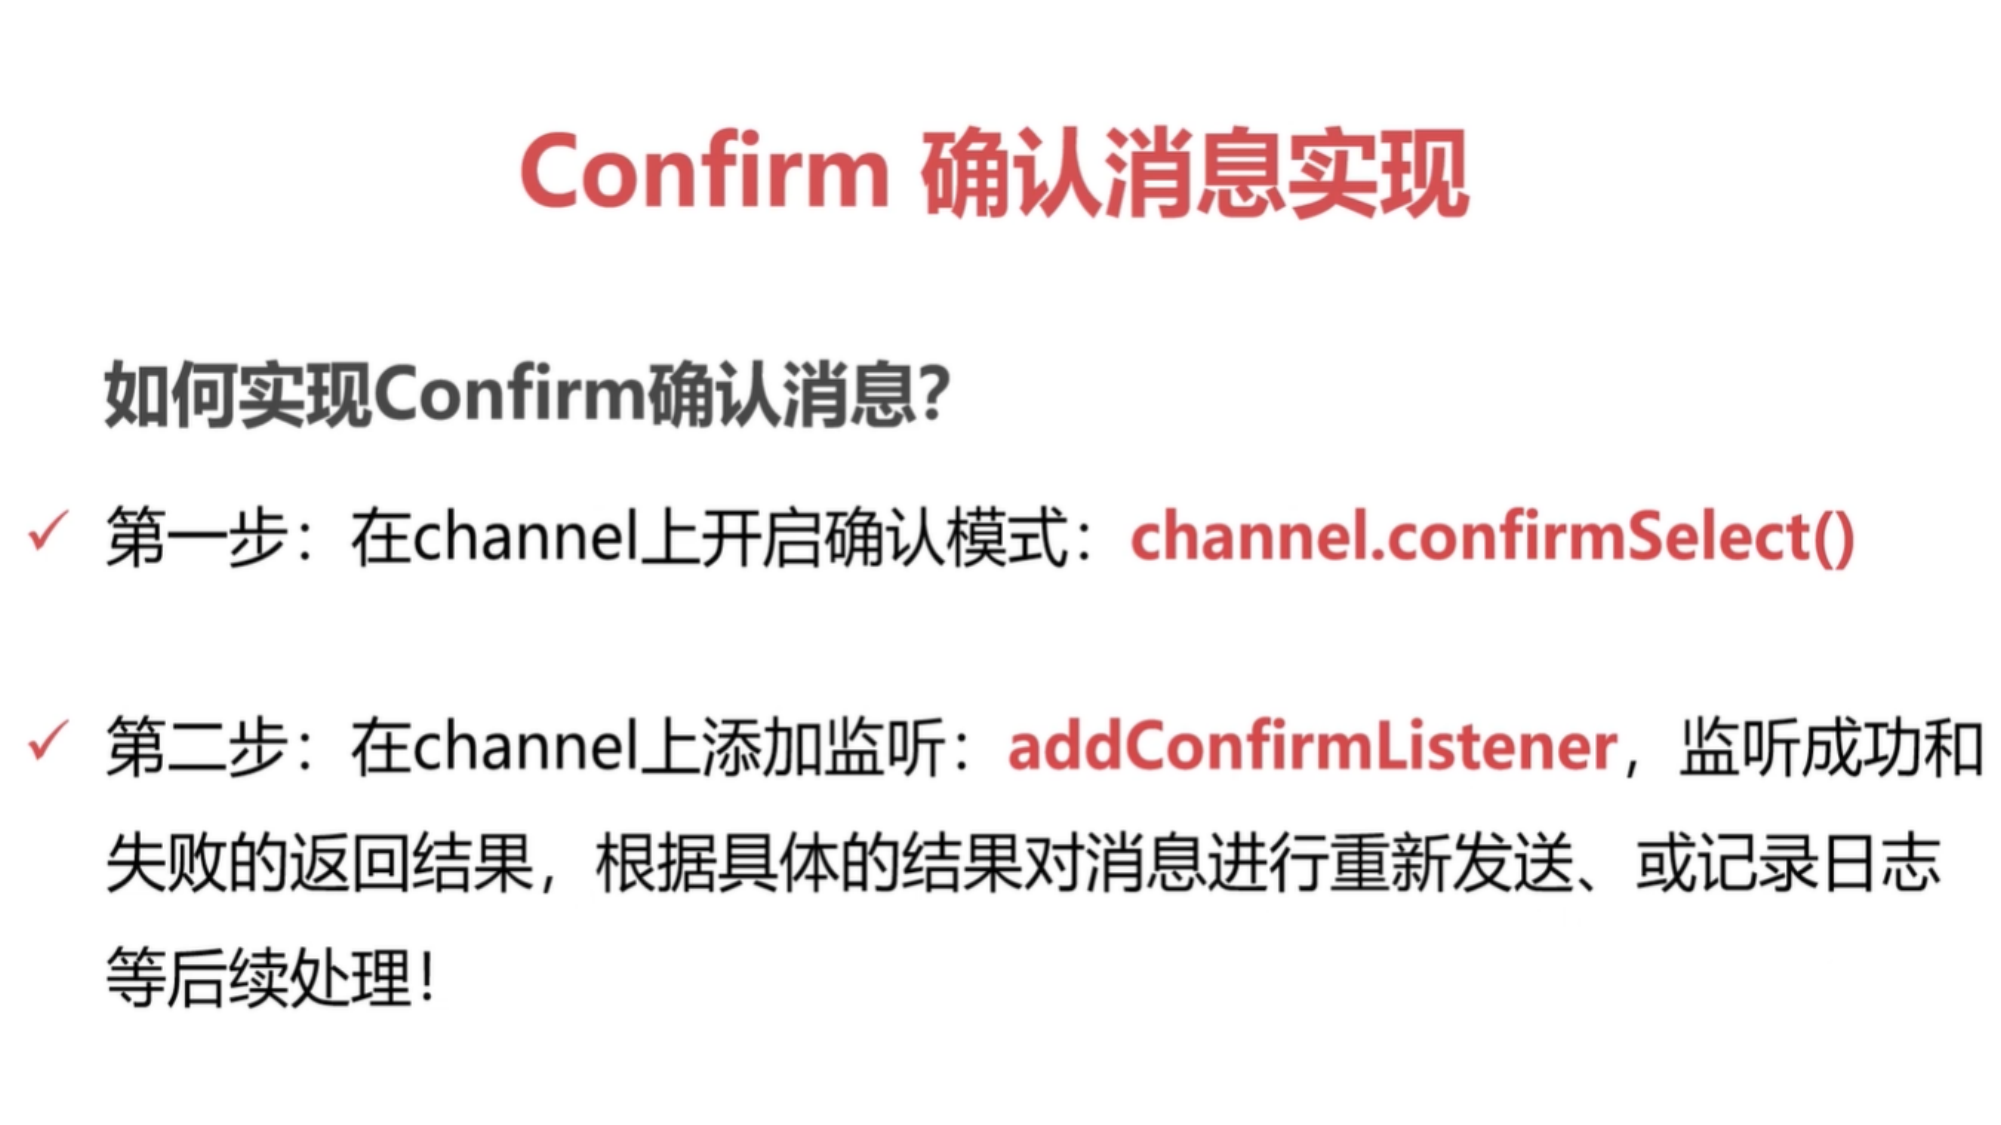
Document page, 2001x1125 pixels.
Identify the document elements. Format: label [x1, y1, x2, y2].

picture [0, 104, 2000, 1021]
